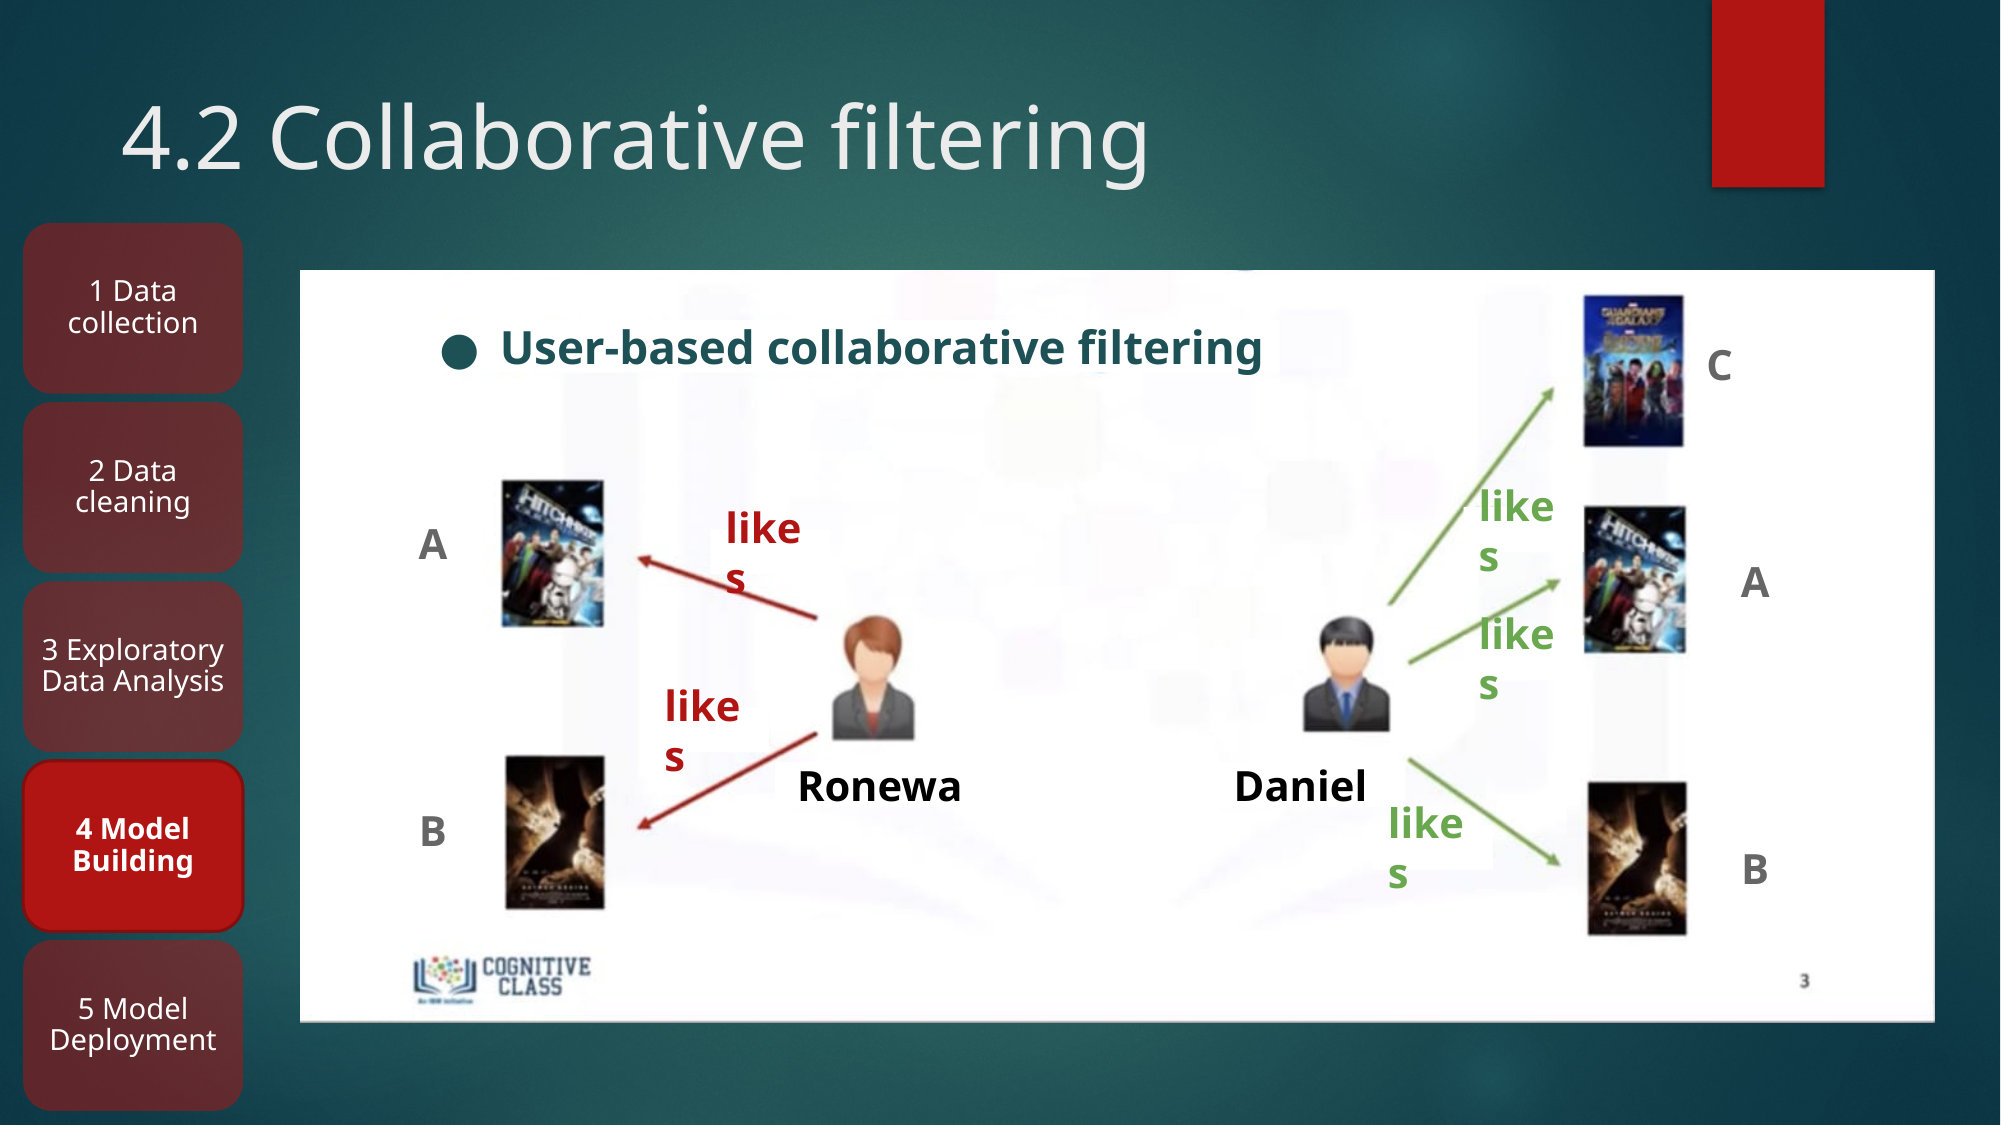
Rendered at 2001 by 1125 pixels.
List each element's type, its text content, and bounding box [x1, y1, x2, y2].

picture [0, 0, 2001, 1125]
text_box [22, 222, 244, 1112]
title 4.2 Collaborative filtering [106, 74, 1649, 304]
